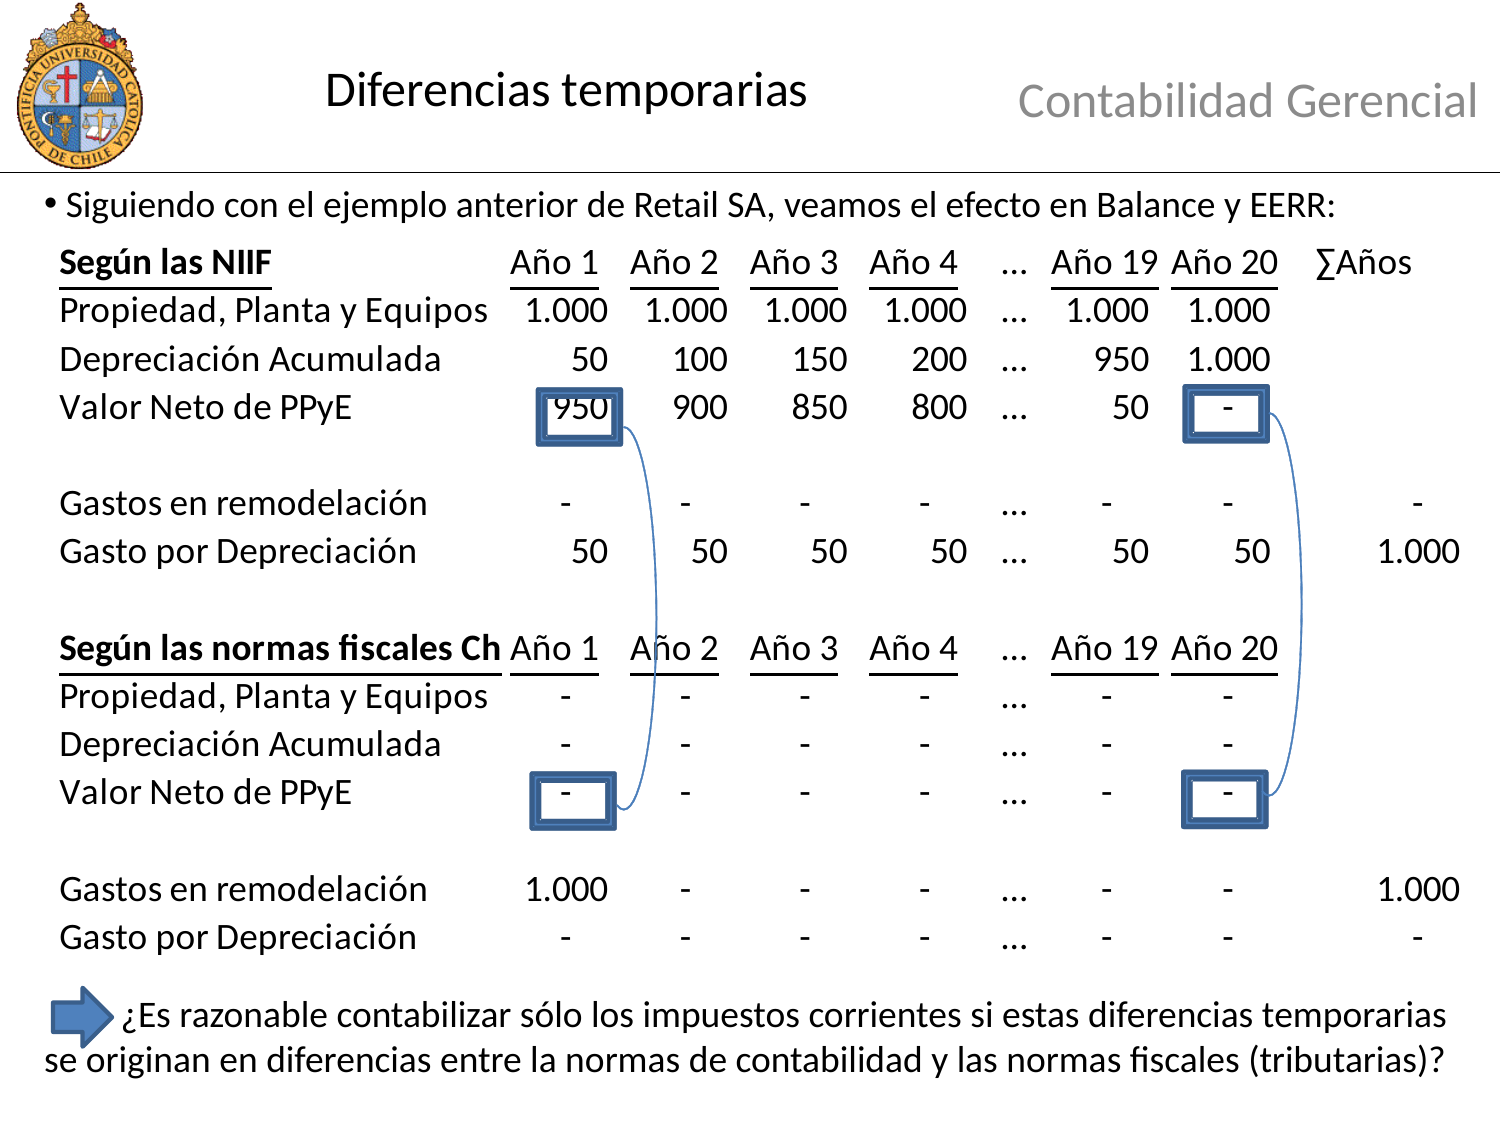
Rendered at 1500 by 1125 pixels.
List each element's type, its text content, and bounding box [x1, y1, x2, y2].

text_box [0, 0, 160, 172]
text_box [52, 243, 1478, 969]
text_box [50, 985, 115, 1049]
subtitle Contabilidad Gerencial [998, 0, 1500, 172]
text_box Siguiendo con el ejemplo anterior de Retail SA, veamos el efecto en Balance y EERR: ¿Es razonable contabilizar sólo los impuestos corrientes si estas diferencias temporarias se originan en diferencias entre la normas de contabilidad y las normas fiscales (tributarias)? [29, 180, 1471, 1088]
title Diferencias temporarias [160, 0, 998, 172]
